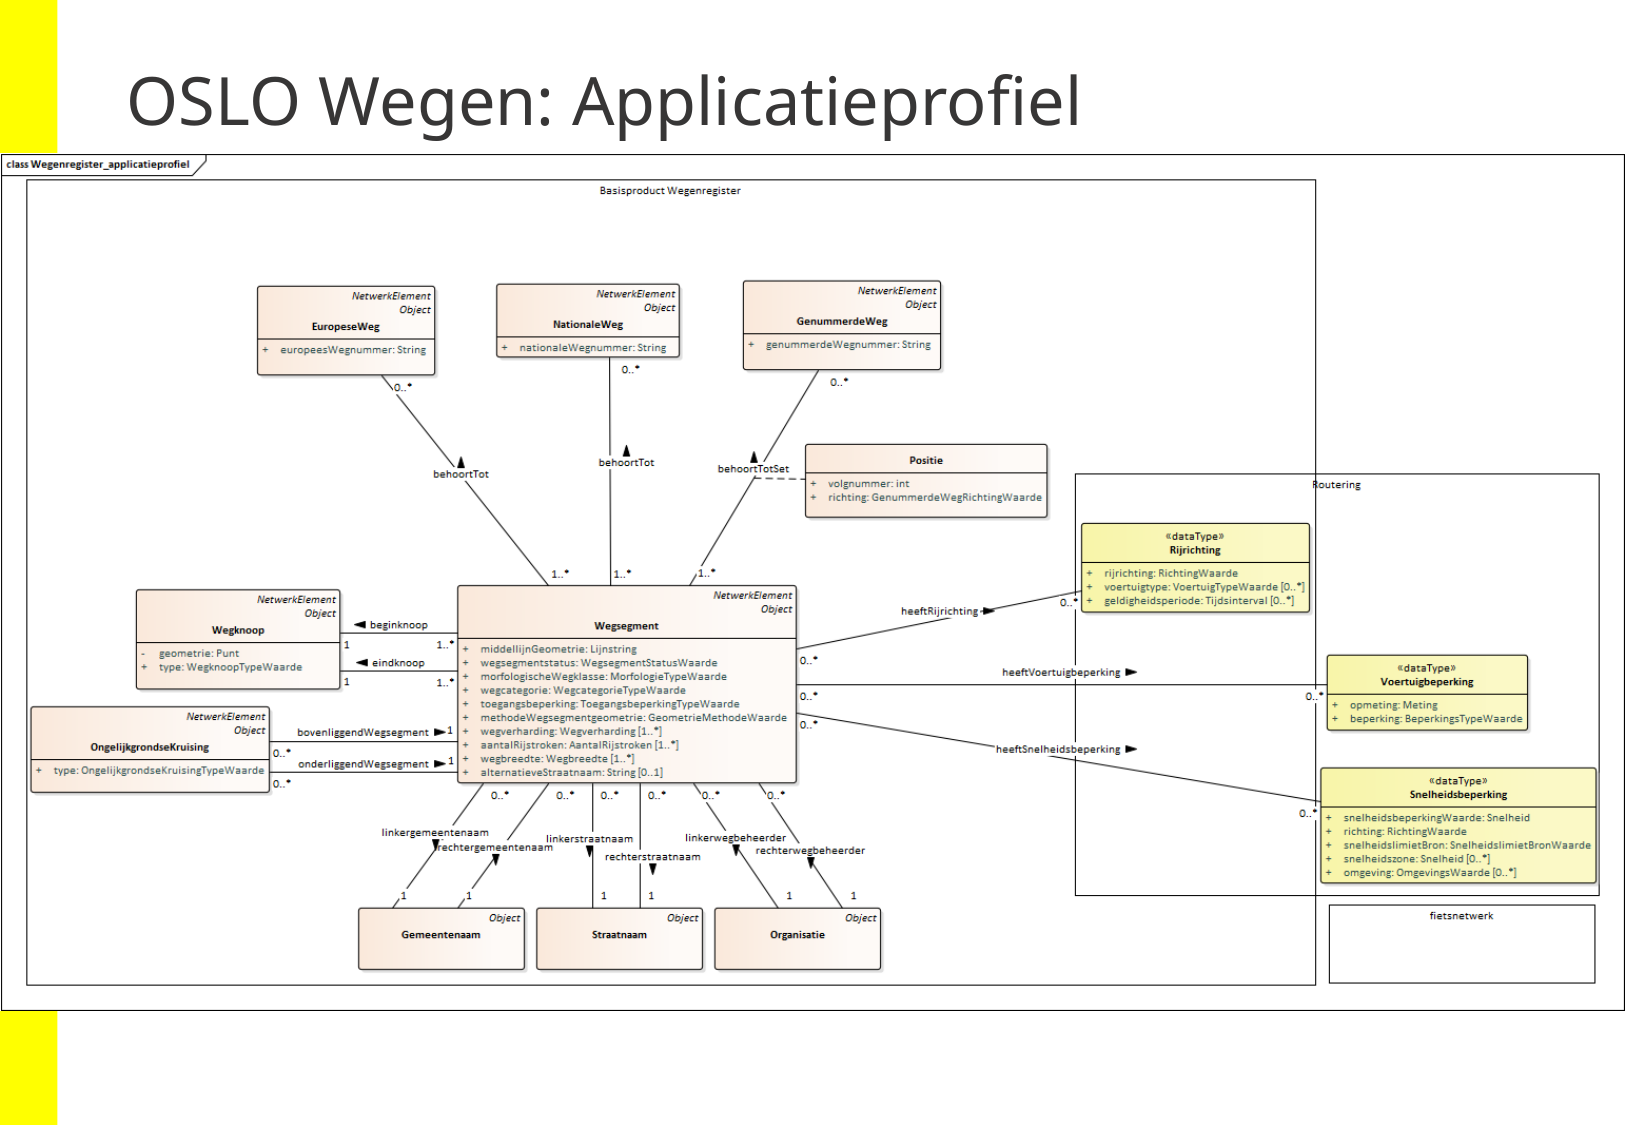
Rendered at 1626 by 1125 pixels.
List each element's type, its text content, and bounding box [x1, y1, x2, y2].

title OSLO Wegen: Applicatieprofiel [111, 59, 1514, 153]
picture [0, 153, 1625, 1011]
